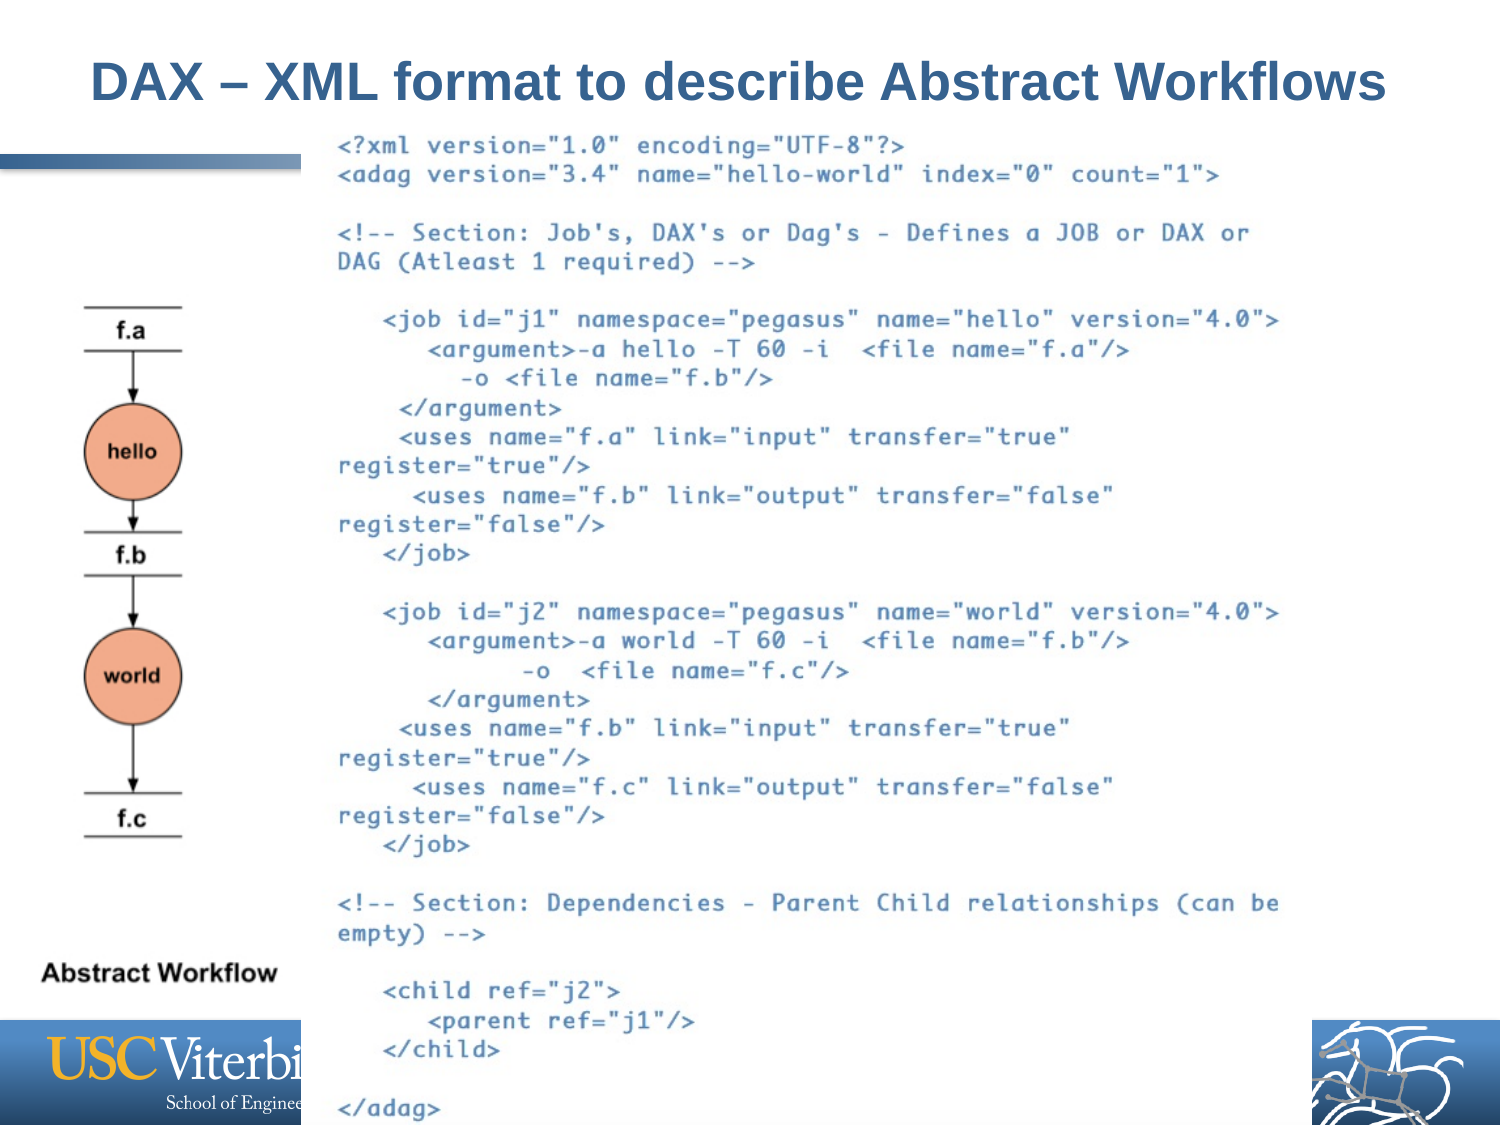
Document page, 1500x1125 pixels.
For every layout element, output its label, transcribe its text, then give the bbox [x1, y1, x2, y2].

picture [16, 271, 288, 1001]
picture [47, 113, 1464, 1125]
title DAX – XML format to describe Abstract Workflows [75, 19, 1425, 139]
